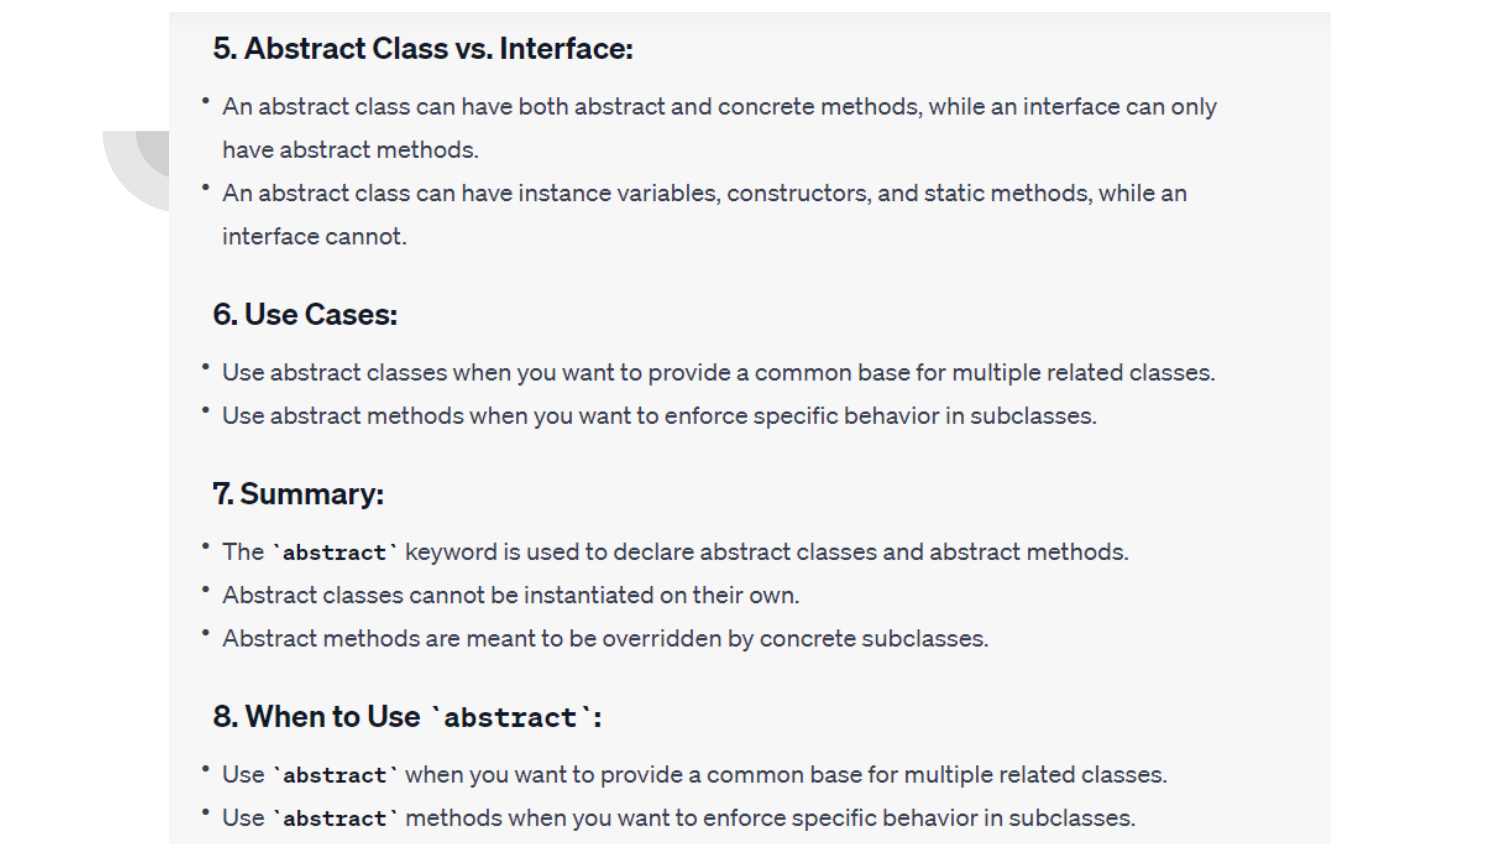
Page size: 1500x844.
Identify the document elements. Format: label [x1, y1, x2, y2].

picture [169, 12, 1331, 844]
